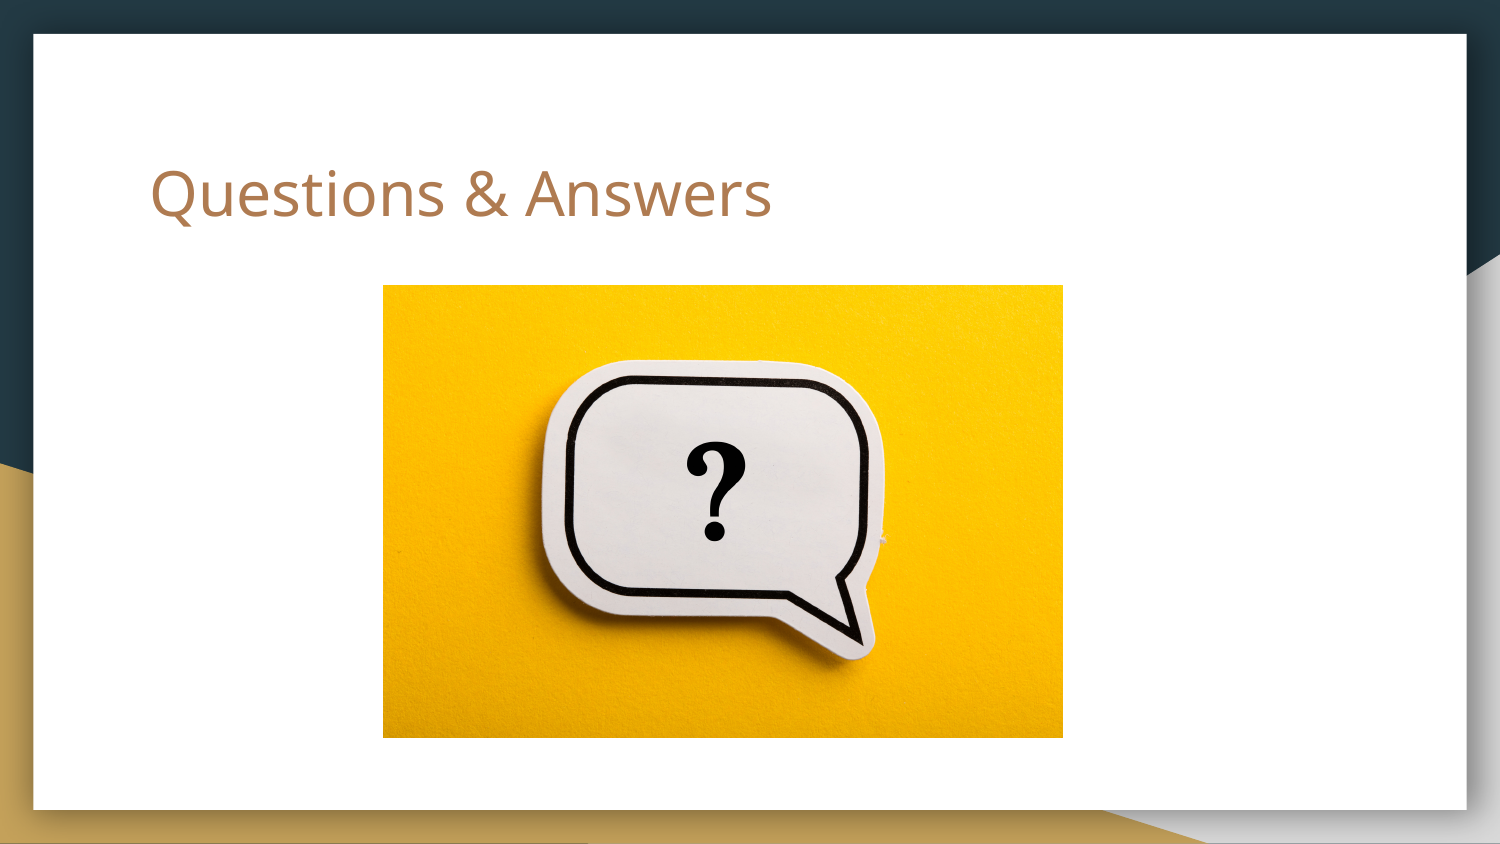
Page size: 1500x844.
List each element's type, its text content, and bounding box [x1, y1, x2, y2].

title Questions & Answers [134, 138, 1366, 296]
picture [382, 284, 1063, 739]
